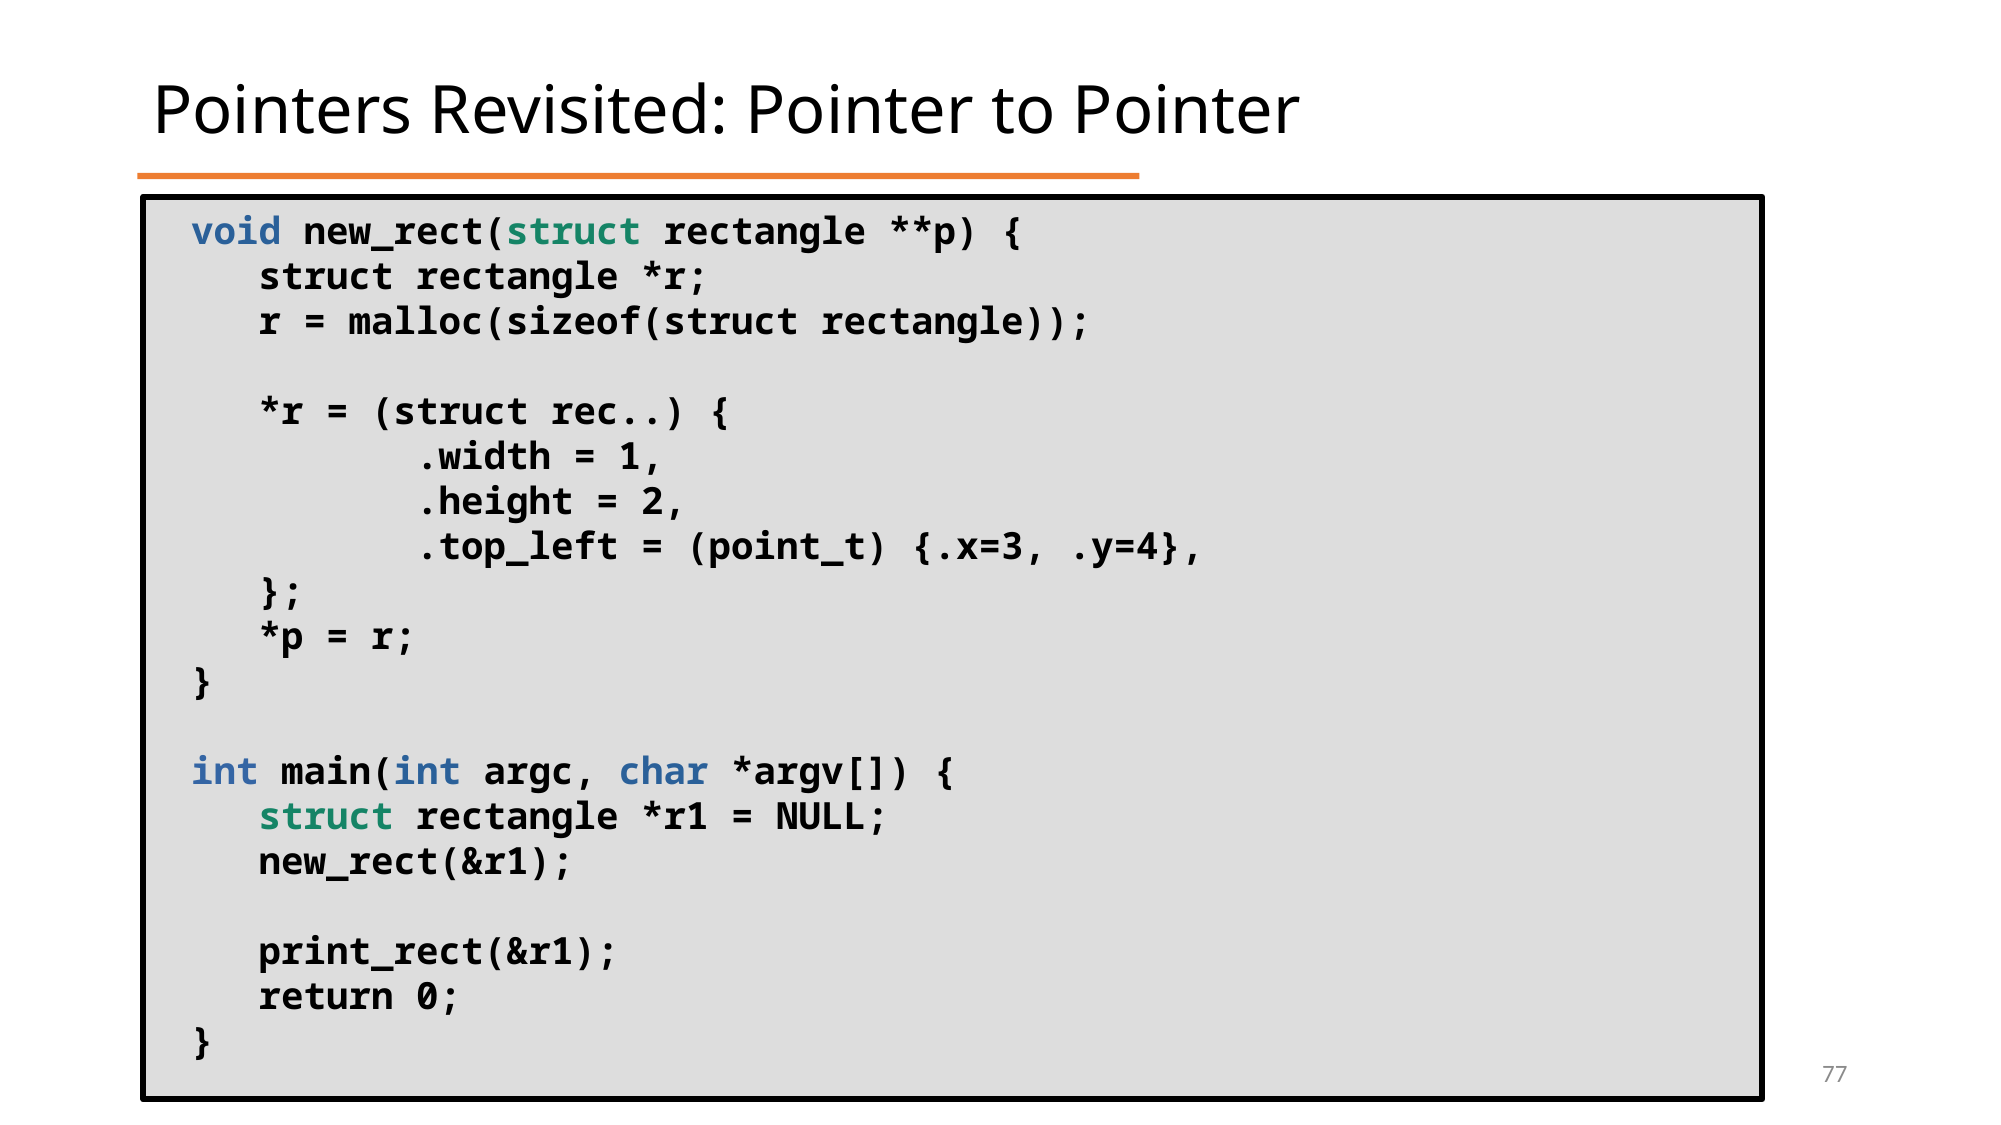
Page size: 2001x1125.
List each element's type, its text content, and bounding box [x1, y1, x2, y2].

text_box Pointers Revisited: Pointer to Pointer [137, 2, 1863, 221]
text_box void new_rect(struct rectangle **p) { struct rectangle *r; r = malloc(sizeof(struct rectangle)); *r = (struct rec..) { .width = 1, .height = 2, .top_left = (point_t) {.x=3, .y=4}, }; *p = r; } int main(int argc, char *argv[]) { struct rectangle *r1 = NULL; new_rect(&r1); print_rect(&r1); return 0; } [143, 196, 1763, 1100]
text_box 3 [1412, 1042, 1863, 1103]
